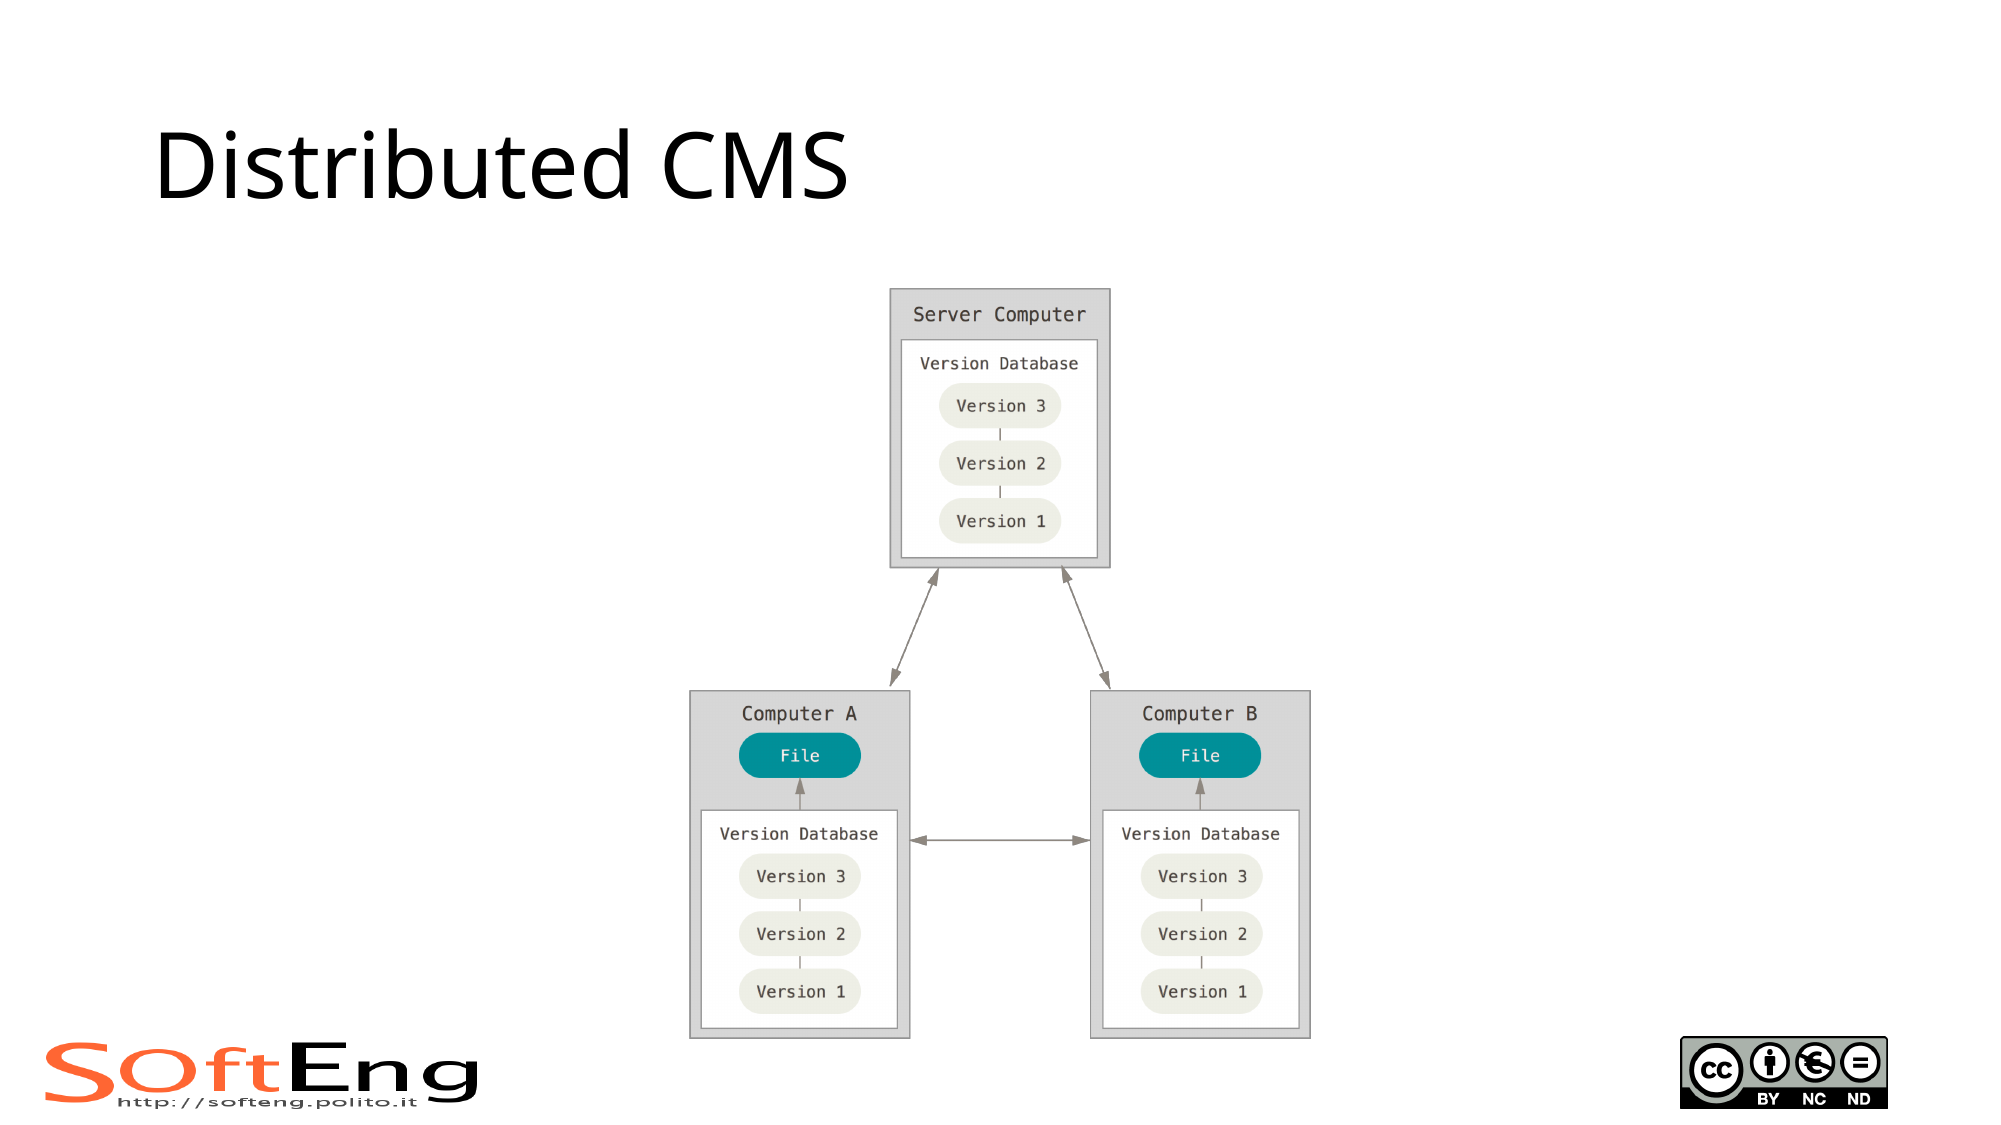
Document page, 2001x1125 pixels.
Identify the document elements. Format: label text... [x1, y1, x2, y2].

picture [1680, 1036, 1888, 1109]
picture [37, 1026, 488, 1119]
text_box [677, 277, 1323, 1051]
title Distributed CMS [137, 59, 1863, 278]
